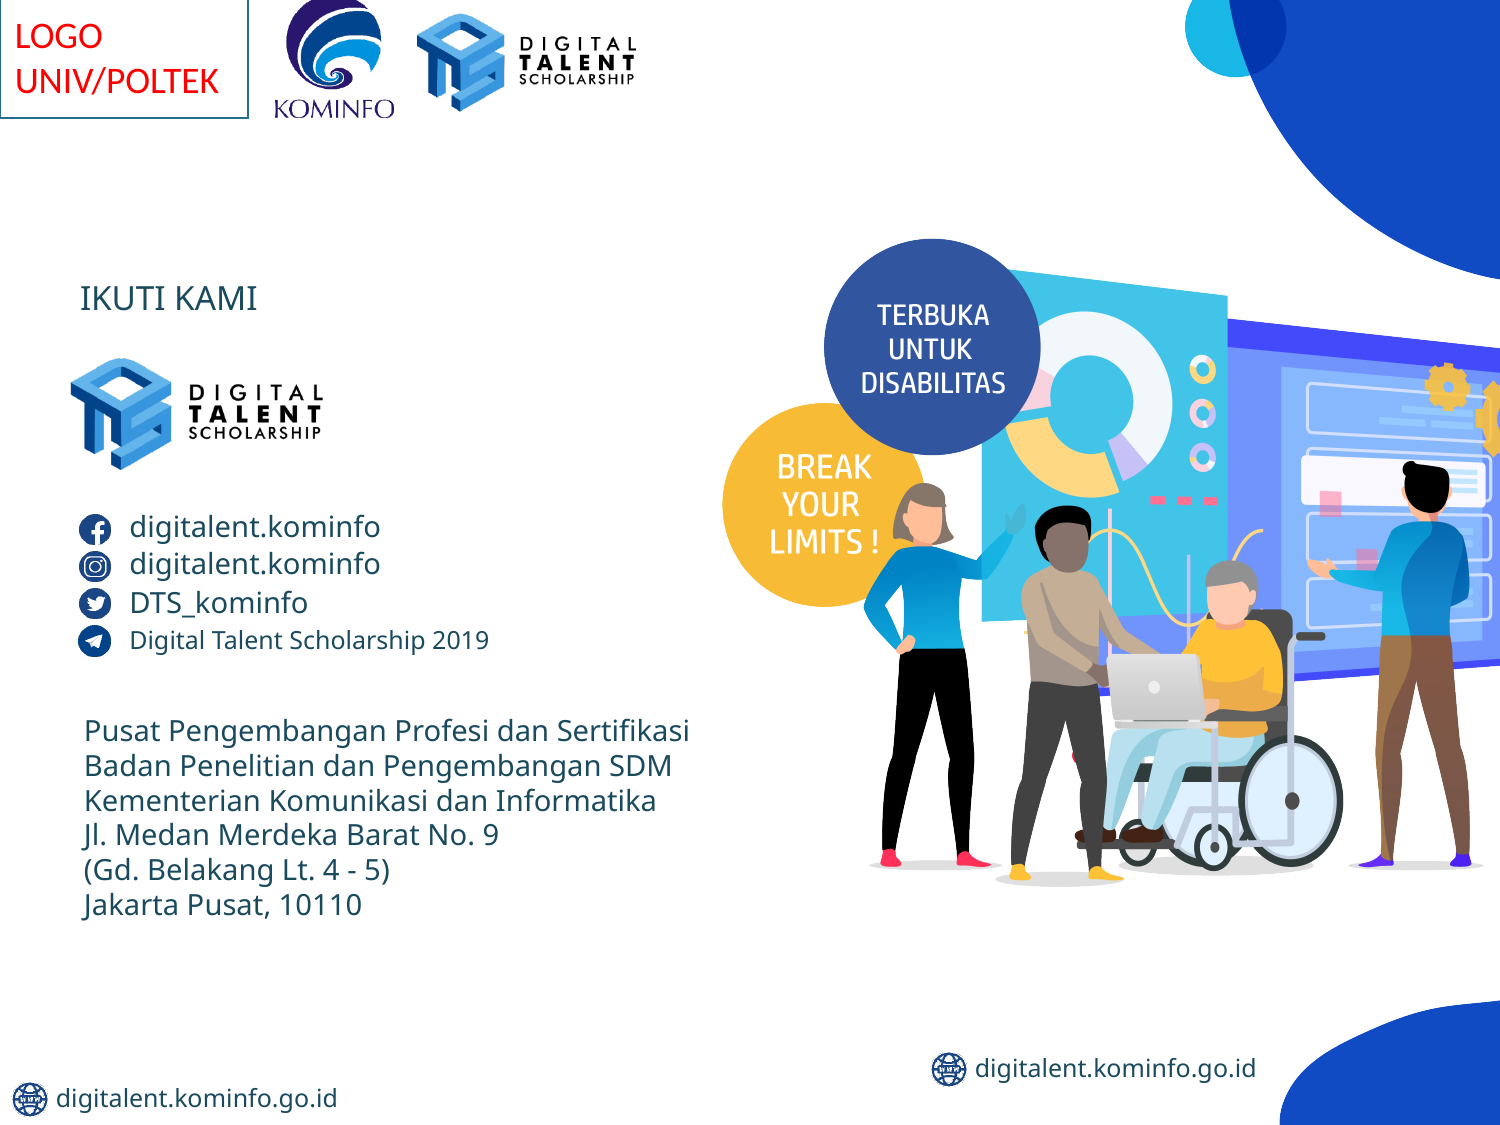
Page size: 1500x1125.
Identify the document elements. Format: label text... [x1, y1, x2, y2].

text_box Pusat Pengembangan Profesi dan Sertifikasi Badan Penelitian dan Pengembangan SDM Kementerian Komunikasi dan Informatika Jl. Medan Merdeka Barat No. 9 (Gd. Belakang Lt. 4 - 5) Jakarta Pusat, 10110 [69, 704, 688, 929]
picture [275, 0, 394, 118]
picture [51, 336, 352, 479]
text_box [78, 496, 525, 673]
picture [399, 0, 661, 119]
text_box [930, 1037, 1287, 1100]
picture [11, 1081, 48, 1117]
picture [688, 0, 1500, 1125]
text_box IKUTI KAMI [65, 251, 365, 349]
